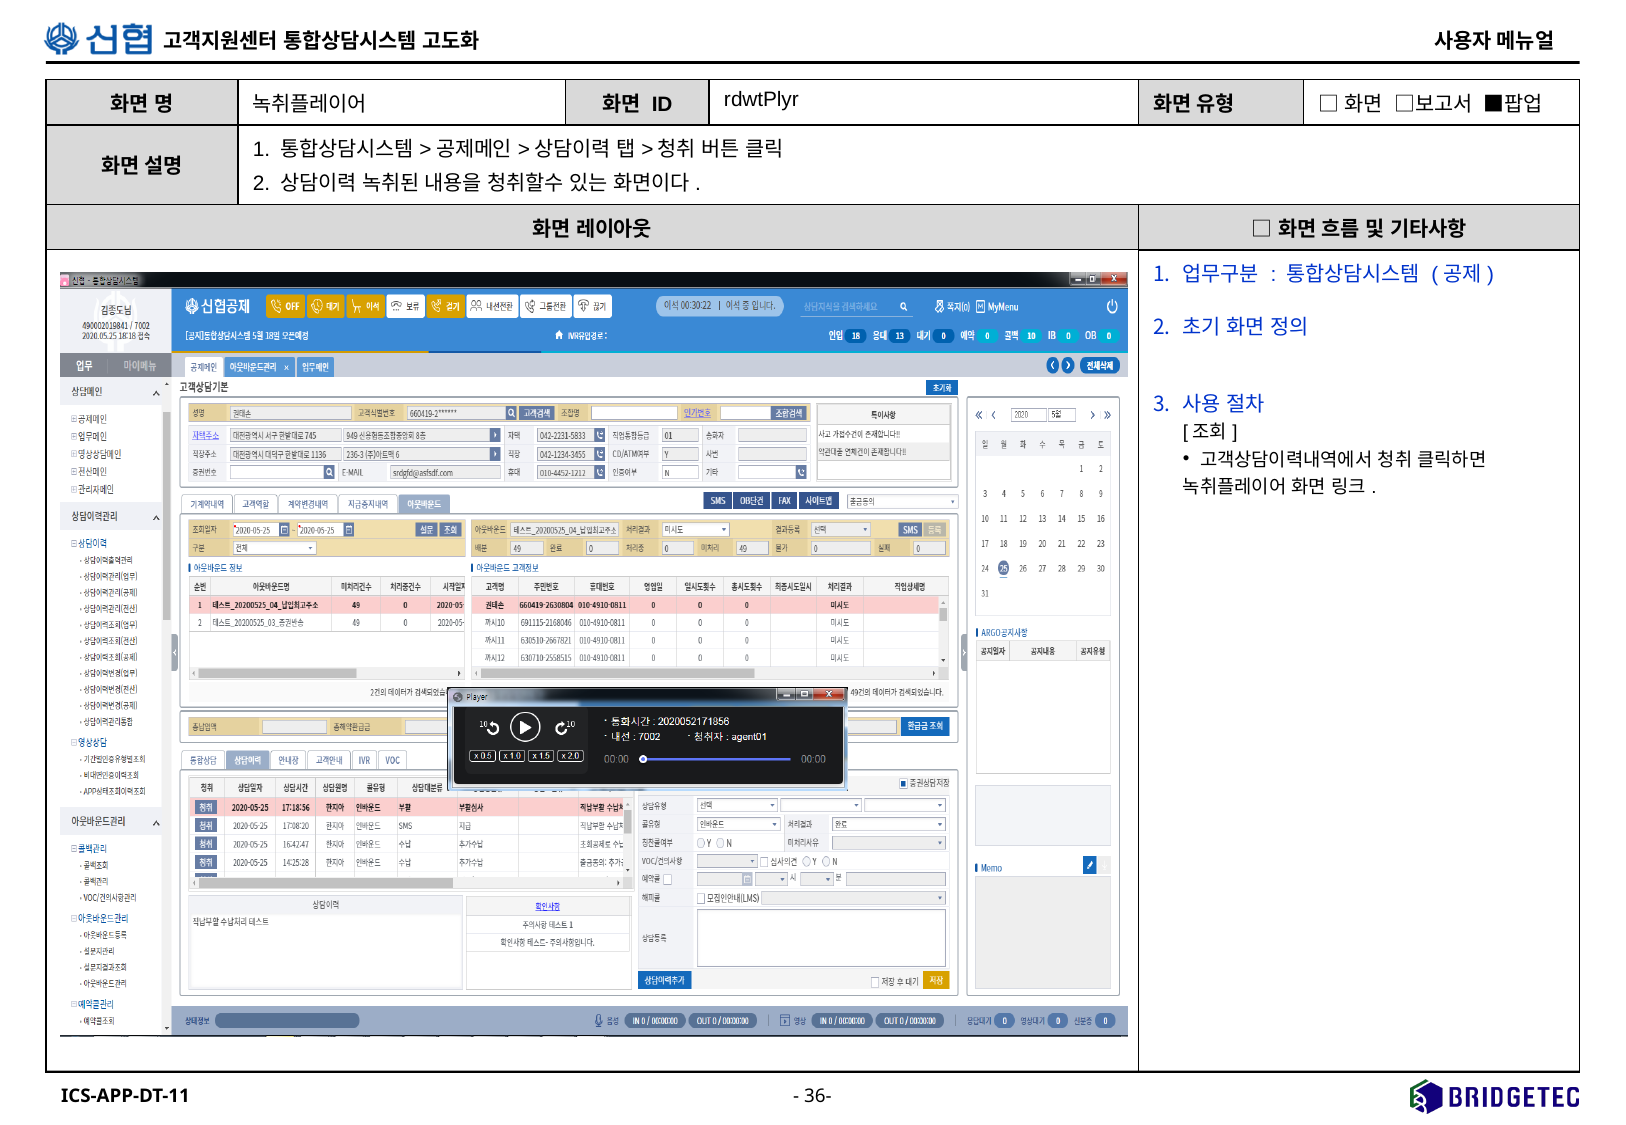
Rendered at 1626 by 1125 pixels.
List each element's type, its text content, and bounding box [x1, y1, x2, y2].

table_cell 1. 통합상담시스템>공제메인>상담이력 탭>청취 버튼 클릭 2. 상담이력 녹취된 내용을 청취할수 있는 화면이다. [239, 126, 1579, 204]
table_cell □화면 흐름 및 기타사항 [1139, 205, 1579, 249]
table_header 화면 유형 [1139, 80, 1303, 124]
table_header 화면 명 [47, 80, 237, 124]
table_header 화면 ID [566, 80, 708, 124]
picture [60, 272, 1128, 1037]
table_cell [47, 250, 1138, 1072]
table_header □화면 □보고서 ■팝업 [1304, 80, 1579, 124]
table_header rdwtPlyr [710, 80, 1138, 124]
picture [42, 20, 154, 58]
table_cell 업무구분 : 통합상담시스템 (공제) 초기 화면 정의 사용 절차 [조회] 고객상담이력내역에서 청취 클릭하면 녹취플레이어 화면 링크. [1139, 251, 1579, 1072]
table_cell 화면 설명 [47, 126, 237, 204]
picture [1410, 1079, 1579, 1114]
table_header 녹취플레이어 [239, 80, 565, 124]
table_cell 화면 레이아웃 [47, 205, 1138, 249]
